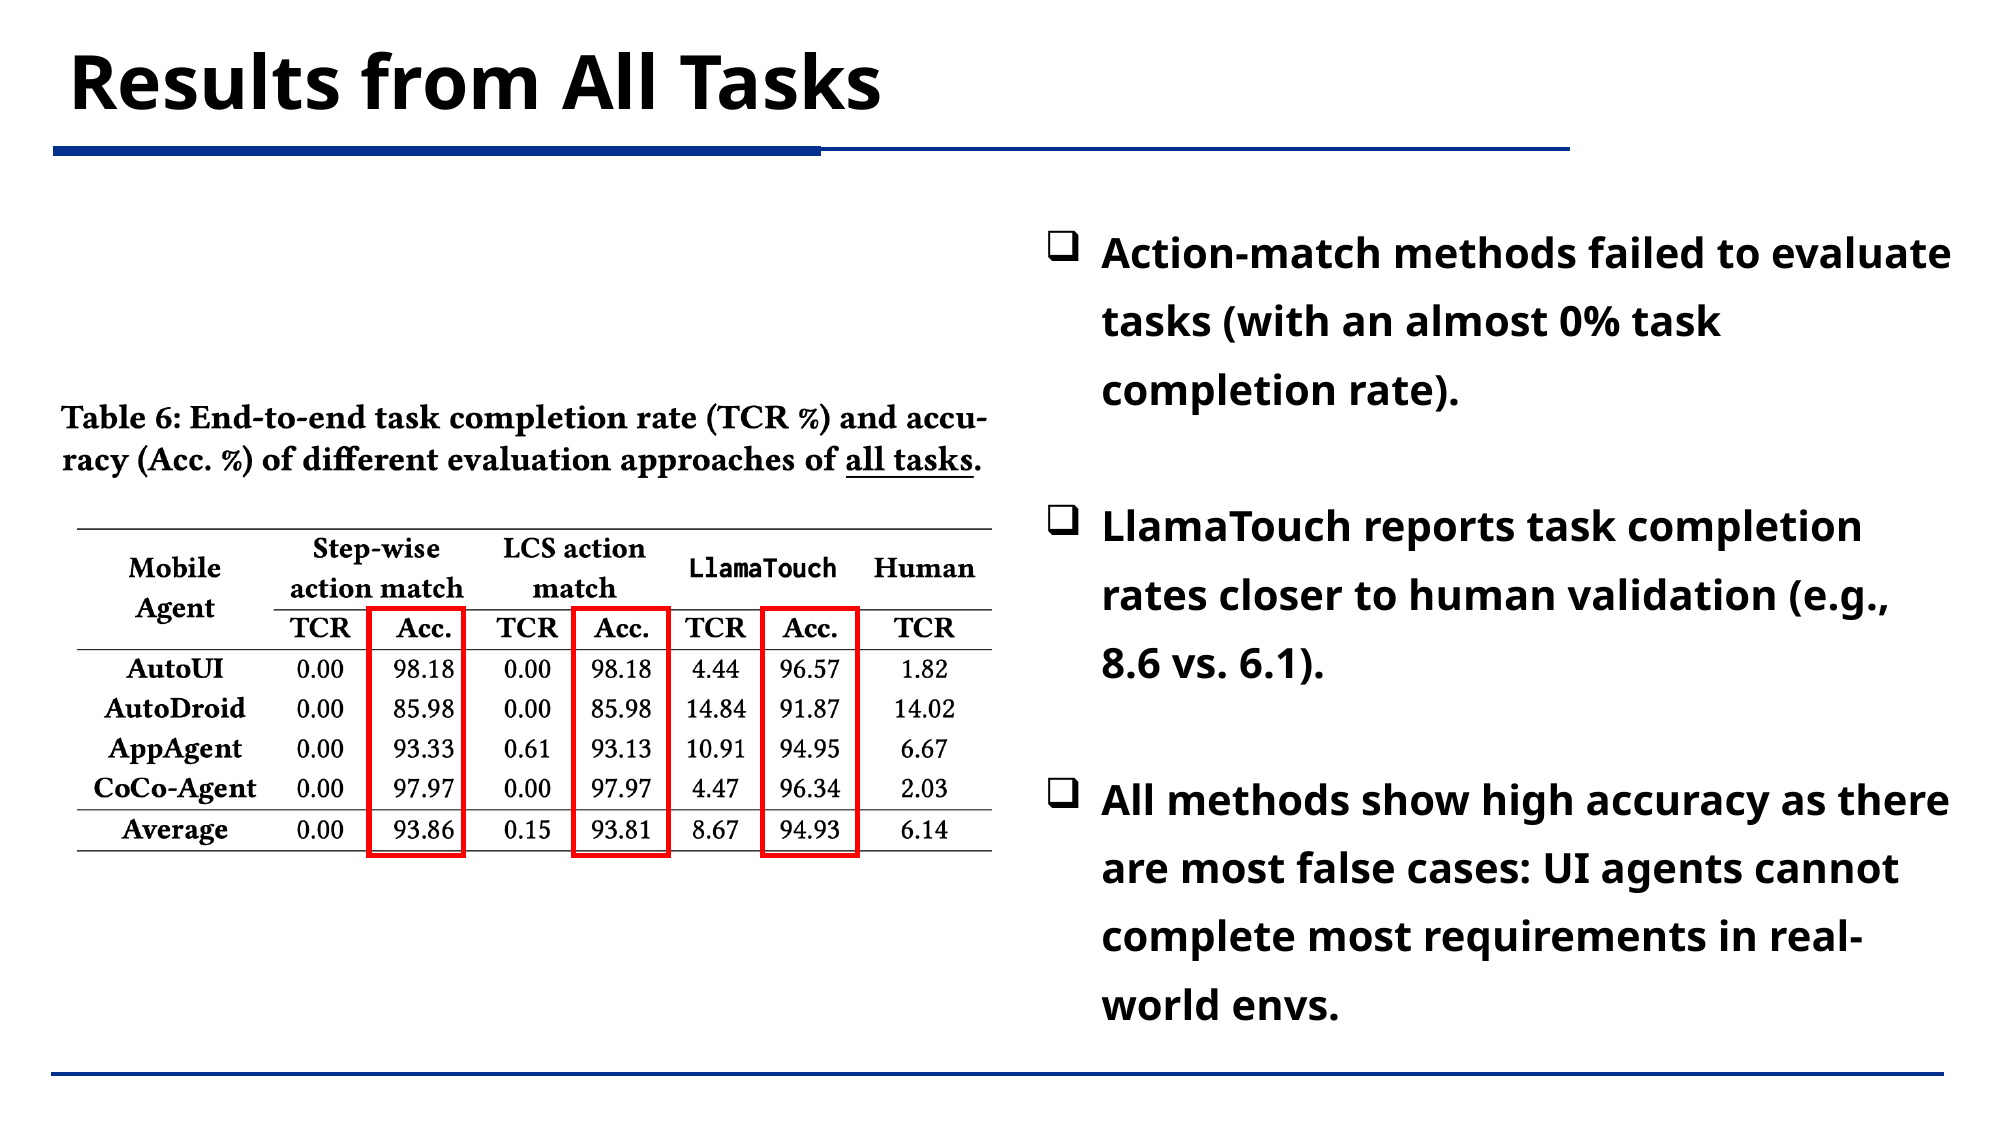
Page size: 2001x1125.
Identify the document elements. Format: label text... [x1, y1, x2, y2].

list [54, 393, 1000, 859]
title Results from All Tasks [53, 15, 1947, 143]
text_box Action-match methods failed to evaluate tasks (with an almost 0% task completion rate). LlamaTouch reports task completion rates closer to human validation (e.g., 8.6 vs. 6.1). All methods show high accuracy as there are most false cases: UI agents cannot complete most requirements in real-world envs. [1030, 201, 1976, 1036]
